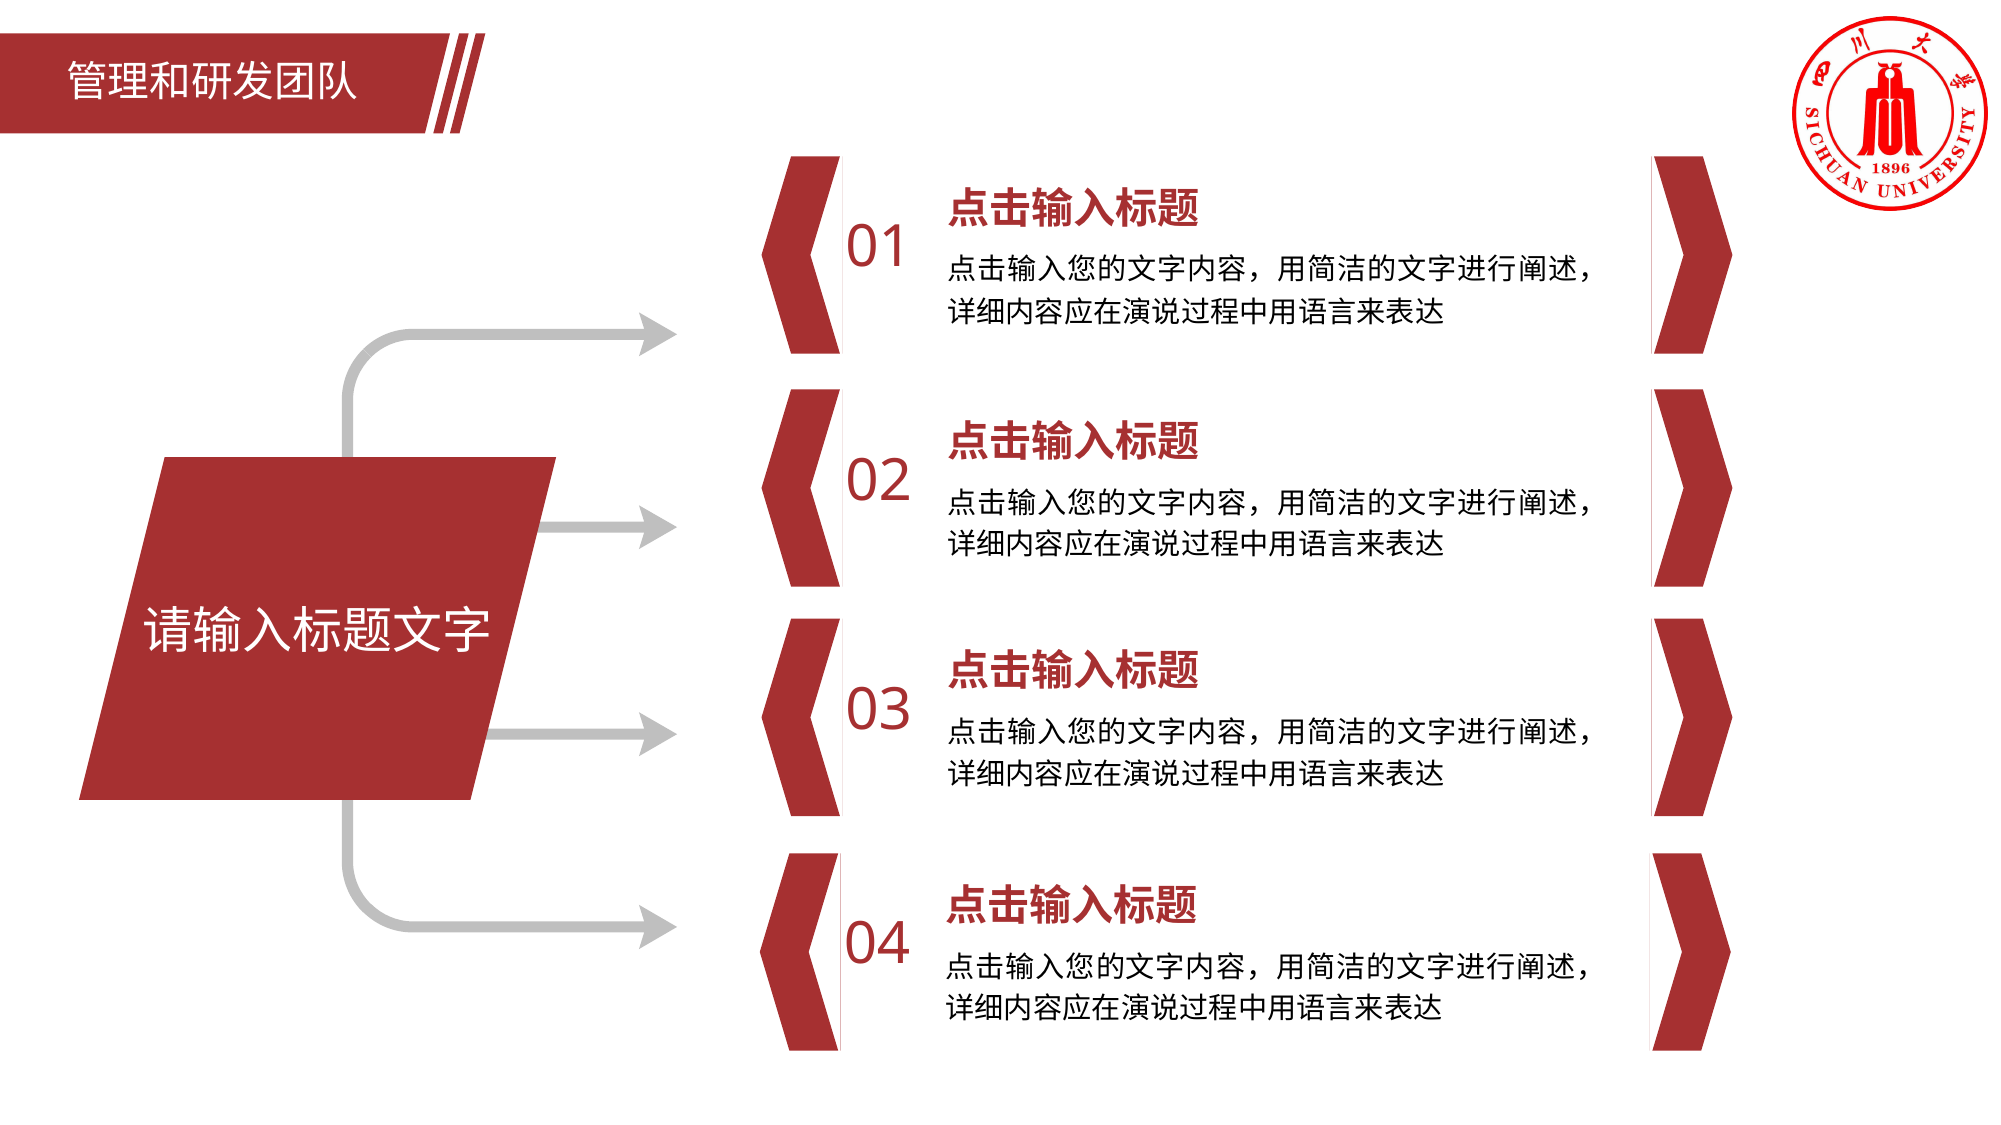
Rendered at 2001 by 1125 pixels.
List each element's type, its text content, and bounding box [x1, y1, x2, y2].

text_box 点击输入您的文字内容，用简洁的文字进行阐述，详细内容应在演说过程中用语言来表达 [947, 476, 1608, 561]
text_box [130, 456, 341, 590]
text_box [758, 852, 842, 1052]
text_box 01 [845, 208, 912, 279]
text_box [760, 155, 844, 355]
text_box [760, 617, 844, 818]
picture [1792, 16, 1988, 211]
text_box 点击输入标题 [945, 878, 1233, 929]
text_box [1650, 155, 1734, 355]
text_box 02 [845, 441, 912, 512]
text_box 点击输入您的文字内容，用简洁的文字进行阐述，详细内容应在演说过程中用语言来表达 [945, 940, 1606, 1025]
text_box [1650, 388, 1734, 588]
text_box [341, 312, 678, 949]
text_box [1650, 617, 1734, 818]
text_box [77, 603, 341, 801]
text_box 点击输入标题 [947, 181, 1235, 232]
text_box 点击输入您的文字内容，用简洁的文字进行阐述，详细内容应在演说过程中用语言来表达 [947, 706, 1608, 791]
text_box 04 [843, 905, 911, 976]
text_box 管理和研发团队 [51, 47, 374, 113]
text_box 点击输入您的文字内容，用简洁的文字进行阐述，详细内容应在演说过程中用语言来表达 [947, 243, 1608, 328]
text_box [760, 388, 844, 588]
text_box 请输入标题文字 [127, 590, 341, 666]
text_box [1649, 852, 1732, 1052]
text_box 点击输入标题 [947, 643, 1235, 695]
text_box 03 [845, 670, 912, 742]
text_box 点击输入标题 [947, 414, 1235, 465]
